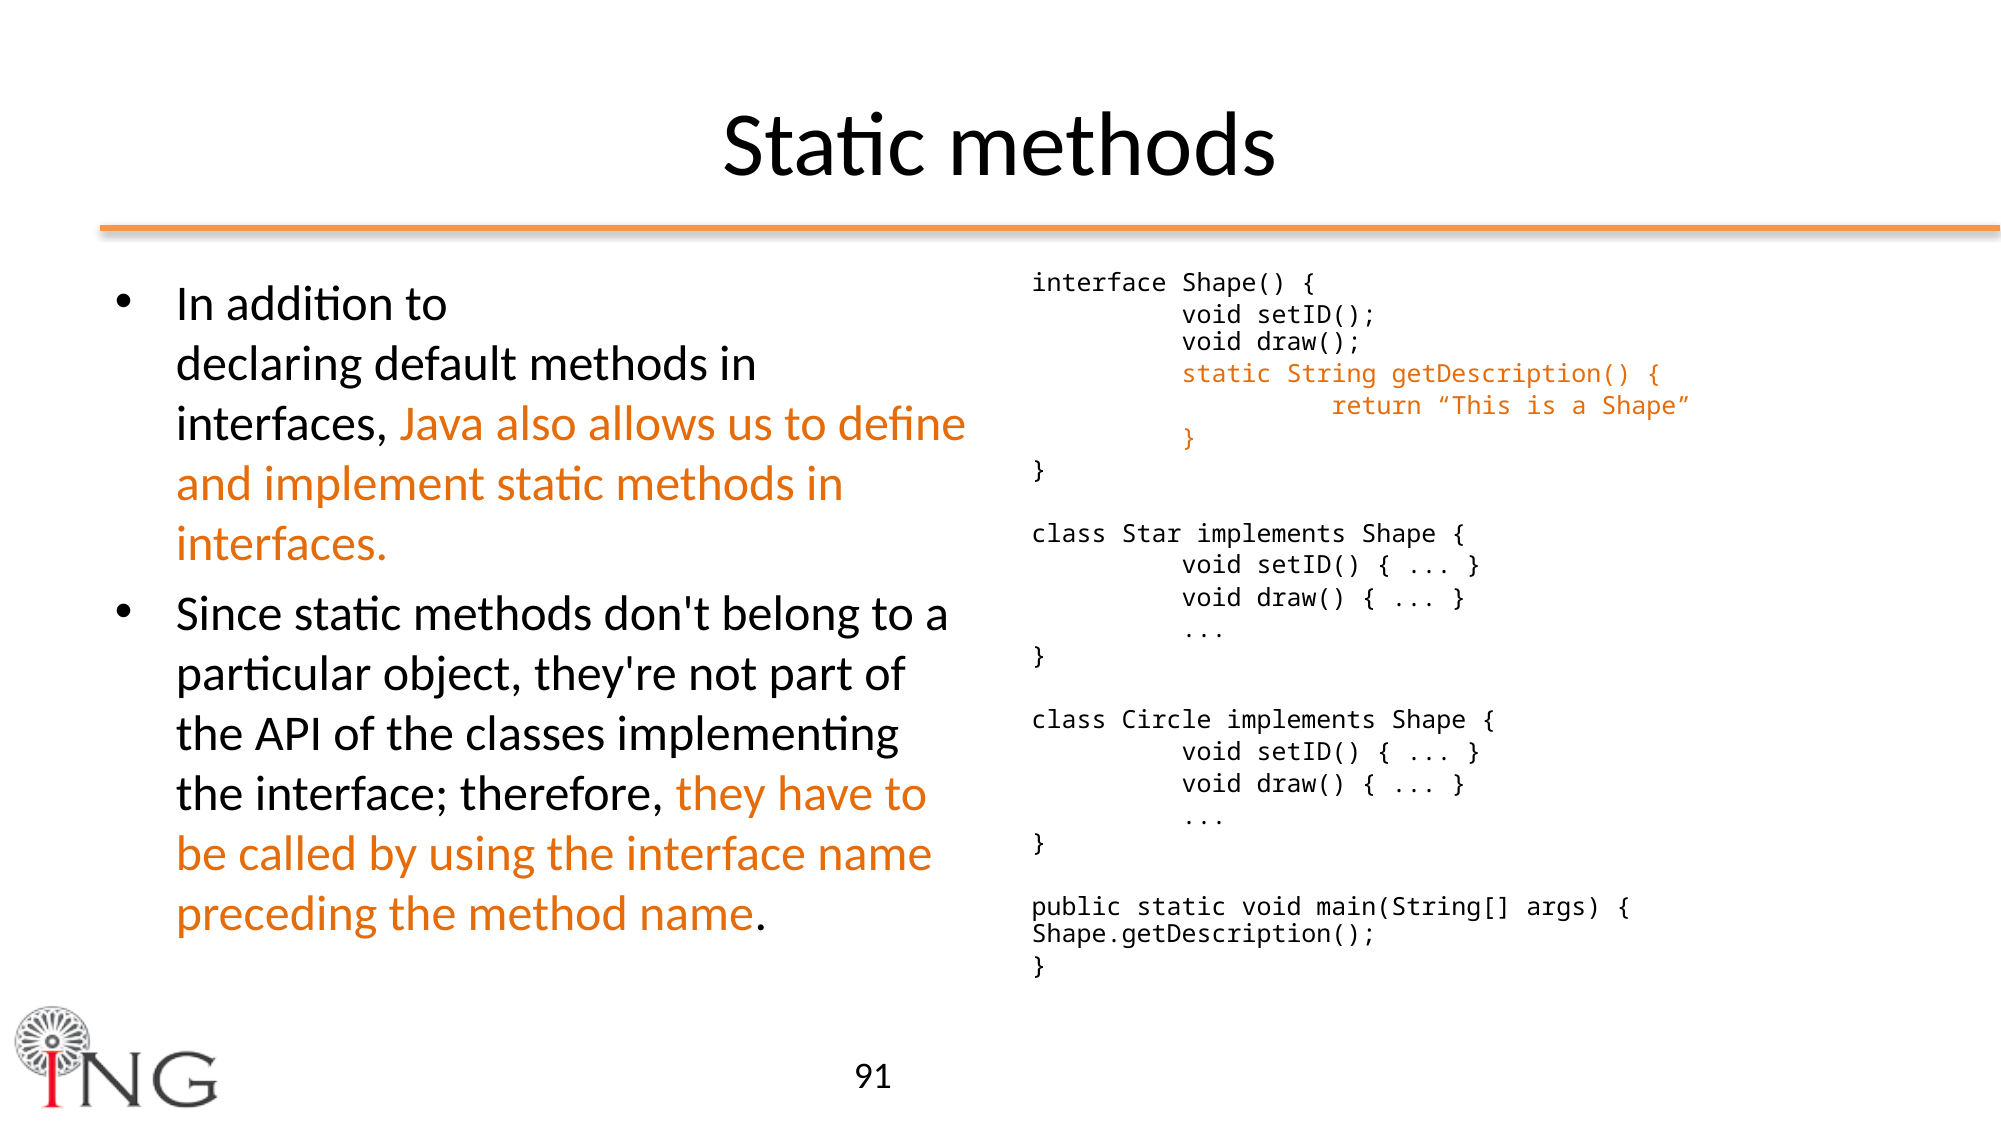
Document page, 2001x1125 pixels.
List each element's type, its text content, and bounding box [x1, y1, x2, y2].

slide_number 91 [839, 1043, 1900, 1104]
list In addition to declaring default methods in interfaces, Java also allows us to define and implement static methods in interfaces. Since static methods don't belong to a particular object, they're not part of the API of the classes implementing the interface; therefore, they have to be called by using the interface name preceding the method name. [99, 262, 984, 1005]
picture [0, 987, 244, 1125]
list interface Shape() { void setID(); void draw(); static String getDescription() { return “This is a Shape” } } class Star implements Shape { void setID() { ... } void draw() { ... } ... } class Circle implements Shape { void setID() { ... } void draw() { ... } ... } public static void main(String[] args) { Shape.getDescription(); } [1016, 262, 1900, 1005]
title Static methods [99, 45, 1900, 233]
